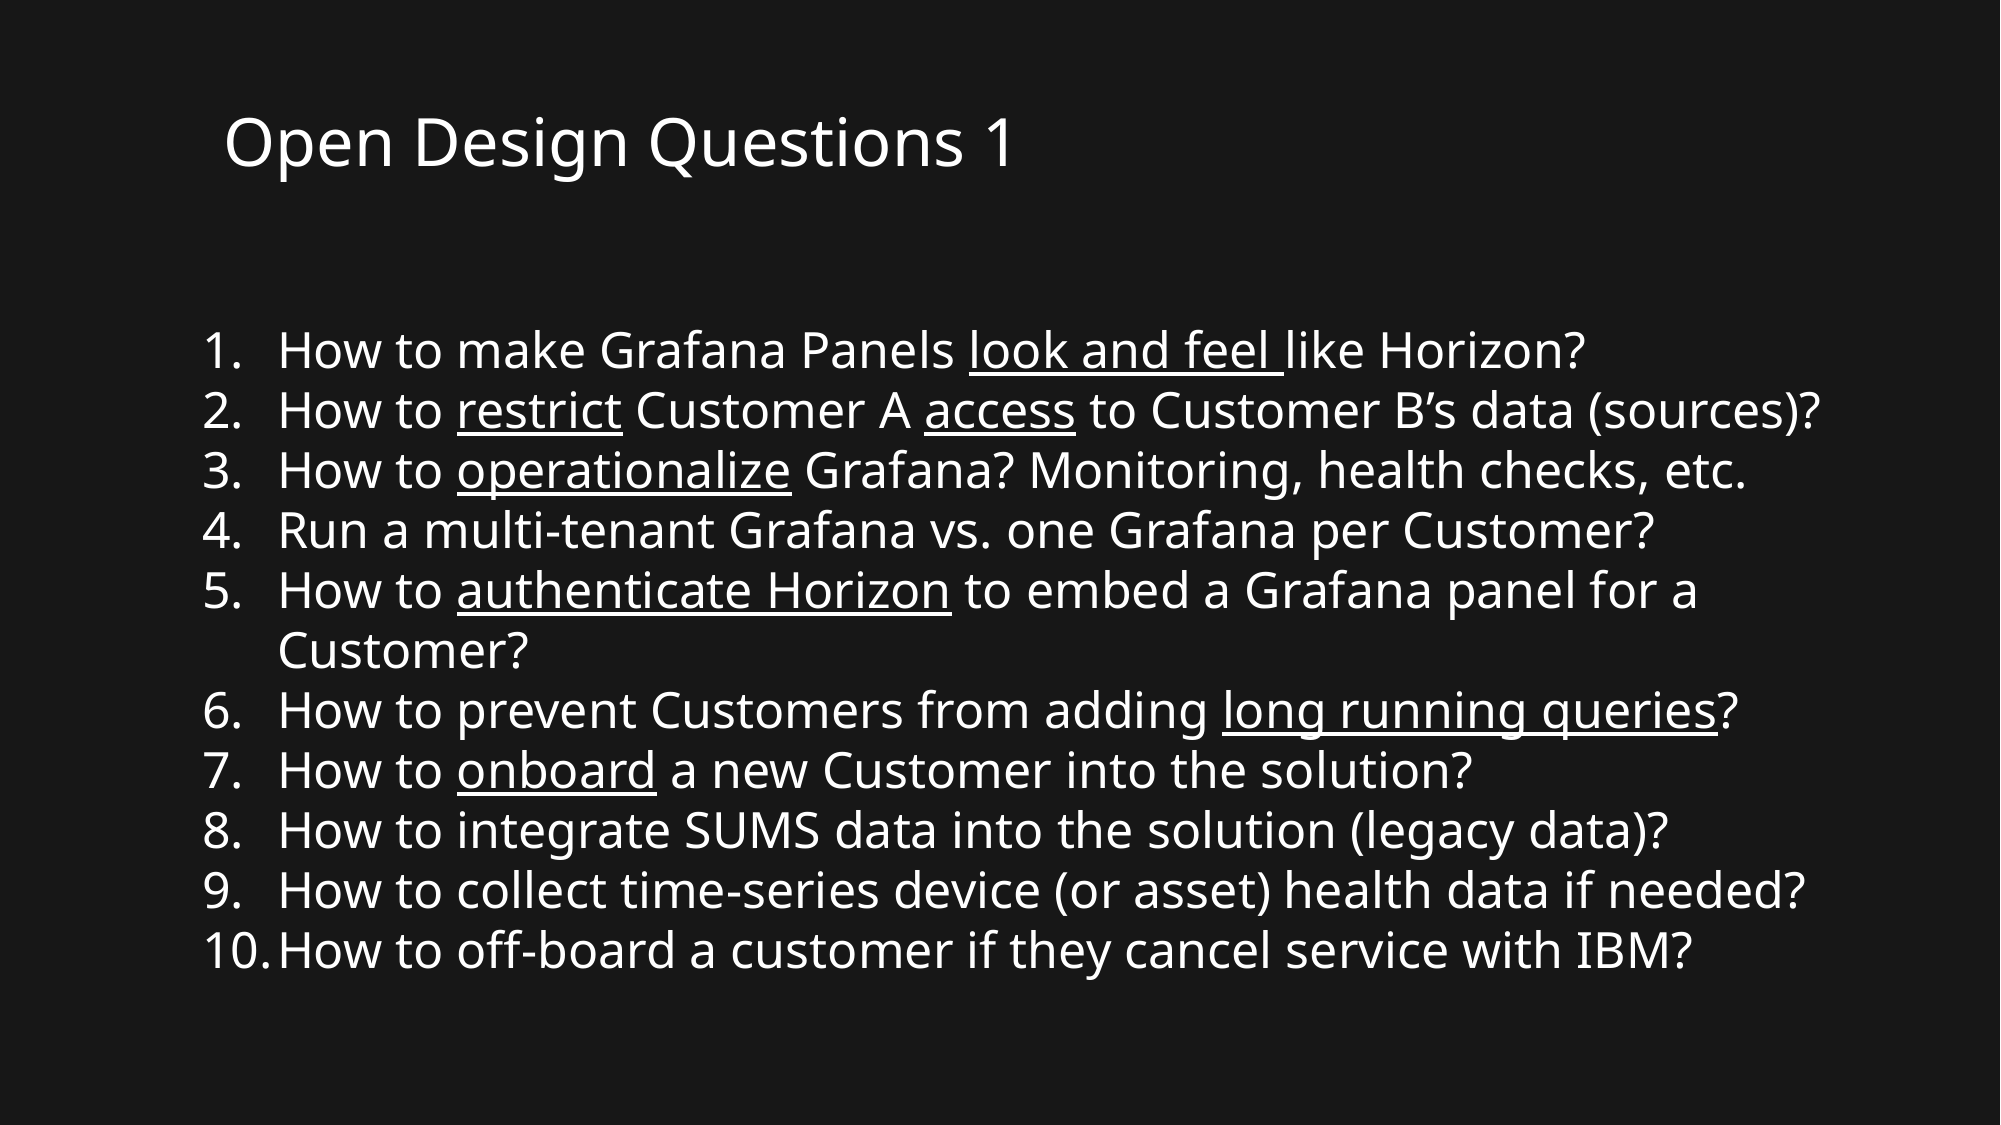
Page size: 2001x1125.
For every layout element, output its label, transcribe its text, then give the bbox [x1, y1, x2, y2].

text_box Open Design Questions 1 [208, 92, 1296, 187]
text_box How to make Grafana Panels look and feel like Horizon? How to restrict Customer A access to Customer B’s data (sources)? How to operationalize Grafana? Monitoring, health checks, etc. Run a multi-tenant Grafana vs. one Grafana per Customer? How to authenticate Horizon to embed a Grafana panel for a Customer? How to prevent Customers from adding long running queries? How to onboard a new Customer into the solution? How to integrate SUMS data into the solution (legacy data)? How to collect time-series device (or asset) health data if needed? How to off-board a customer if they cancel service with IBM? [187, 311, 1844, 986]
